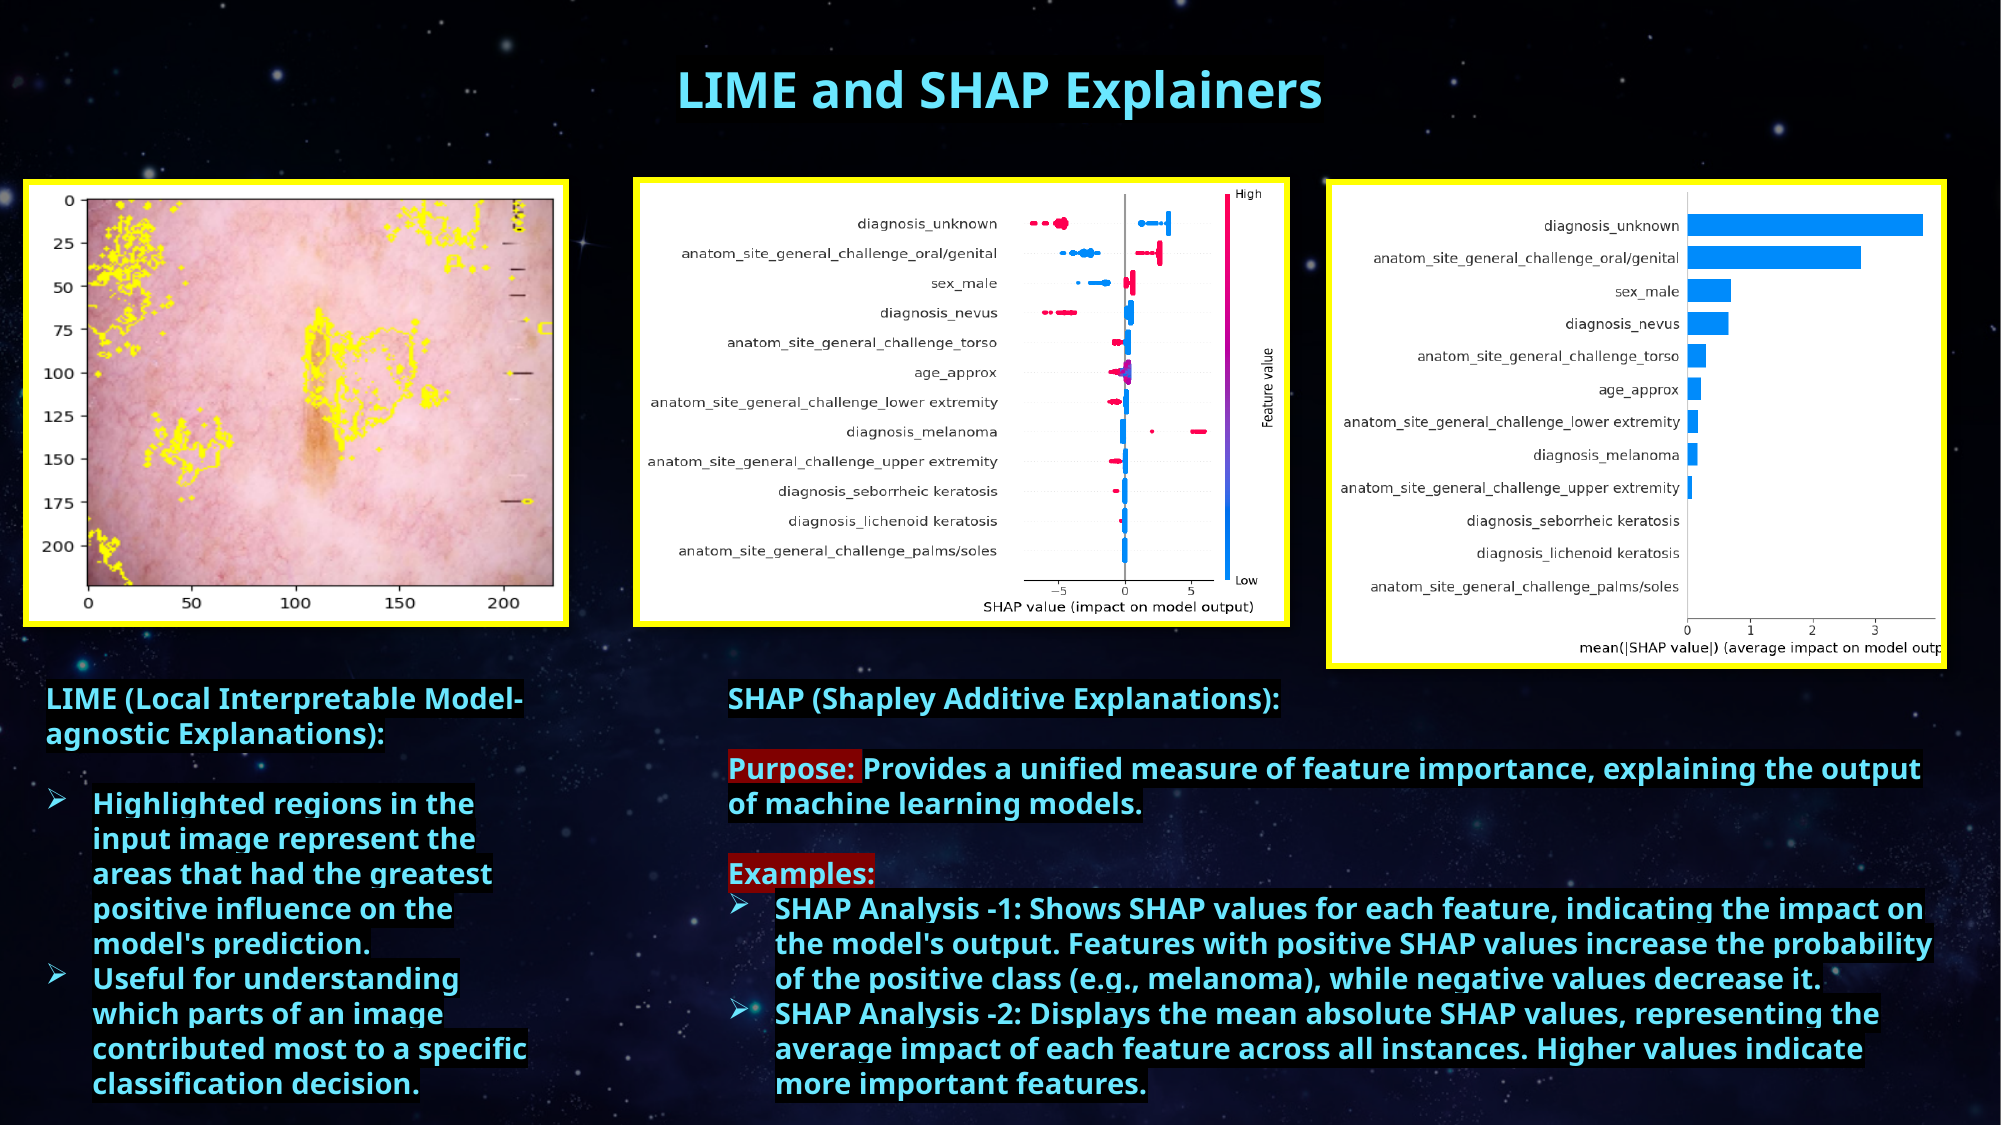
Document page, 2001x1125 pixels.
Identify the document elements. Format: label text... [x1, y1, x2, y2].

text_box LIME and SHAP Explainers [30, 51, 1970, 126]
picture [0, 0, 2001, 1125]
text_box LIME (Local Interpretable Model-agnostic Explanations): Highlighted regions in the input image represent the areas that had the greatest positive influence on the model's prediction. Useful for understanding which parts of an image contributed most to a specific classification decision. [30, 673, 565, 1108]
text_box SHAP (Shapley Additive Explanations): Purpose: Provides a unified measure of feature importance, explaining the output of machine learning models. Examples: SHAP Analysis -1: Shows SHAP values for each feature, indicating the impact on the model's output. Features with positive SHAP values increase the probability of the positive class (e.g., melanoma), while negative values decrease it. SHAP Analysis -2: Displays the mean absolute SHAP values, representing the average impact of each feature across all instances. Higher values indicate more important features. [713, 673, 1952, 1108]
